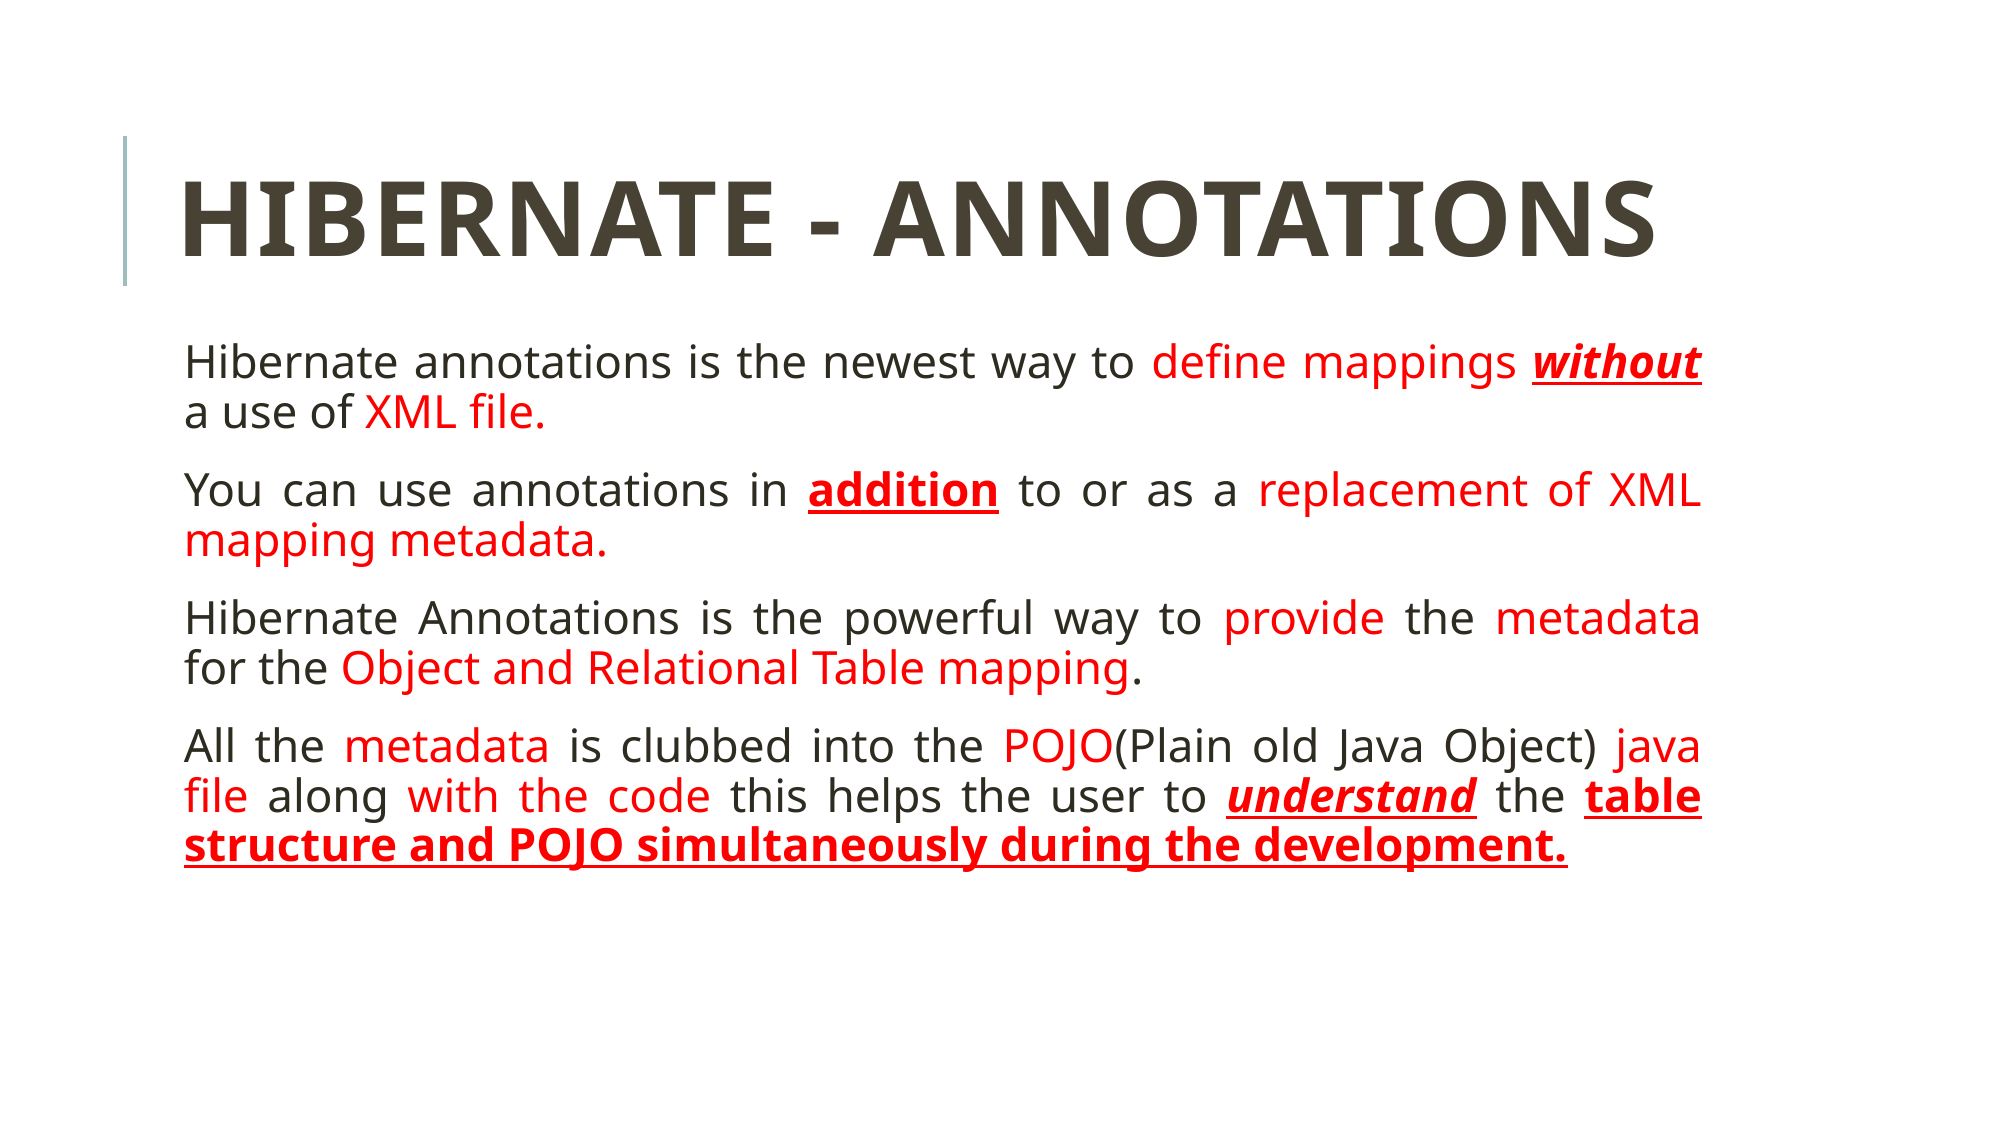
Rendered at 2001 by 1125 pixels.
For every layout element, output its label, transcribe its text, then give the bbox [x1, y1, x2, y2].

title Hibernate - Annotations [161, 121, 1710, 331]
list Hibernate annotations is the newest way to define mappings without a use of XML file. You can use annotations in addition to or as a replacement of XML mapping metadata. Hibernate Annotations is the powerful way to provide the metadata for the Object and Relational Table mapping. All the metadata is clubbed into the POJO(Plain old Java Object) java file along with the code this helps the user to understand the table structure and POJO simultaneously during the development. [161, 331, 1710, 952]
